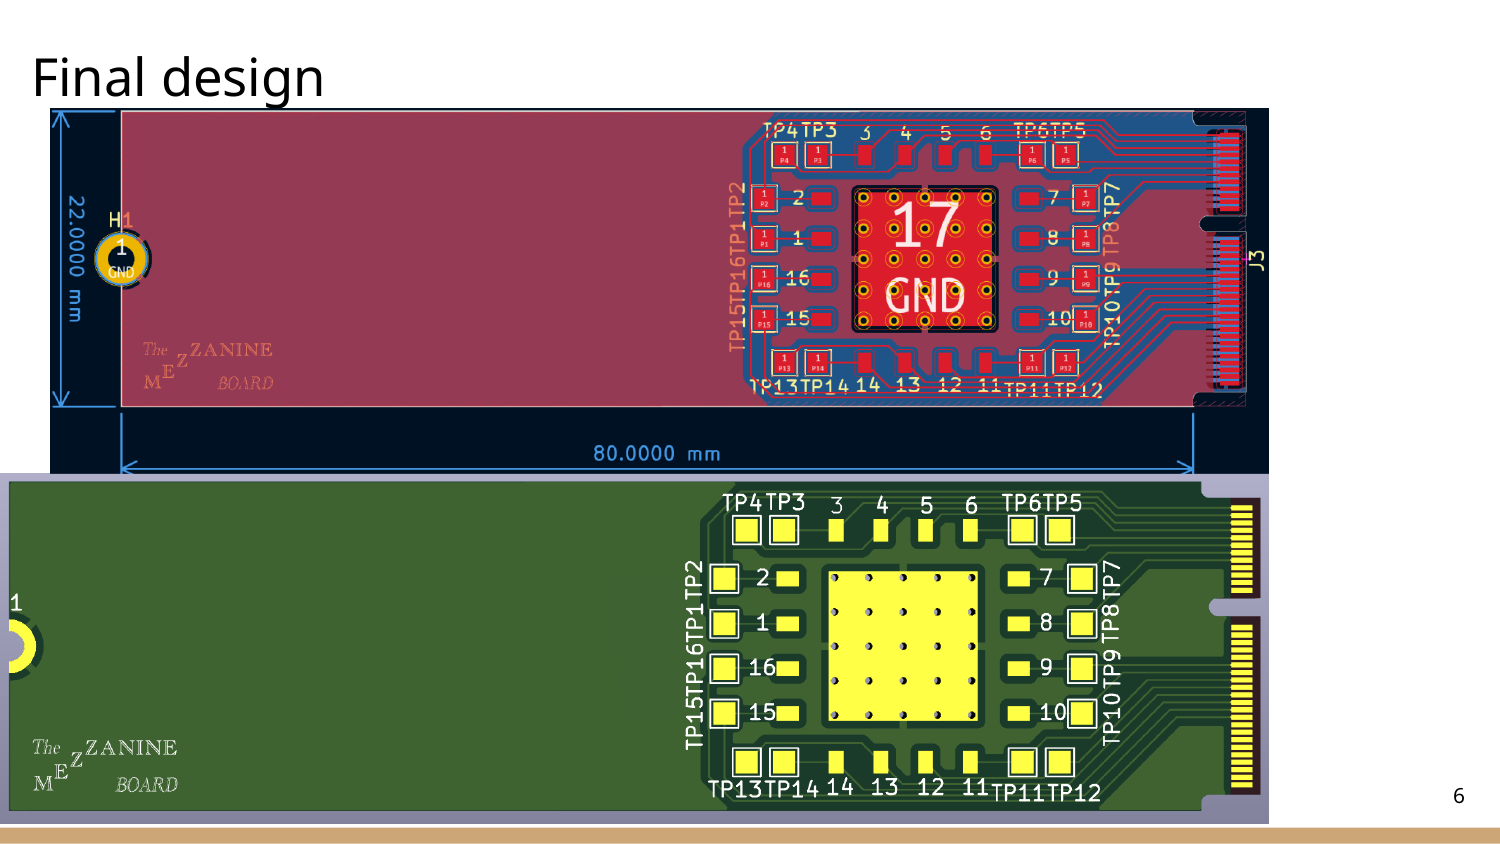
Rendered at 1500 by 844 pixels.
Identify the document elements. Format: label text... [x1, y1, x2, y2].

picture [0, 108, 1270, 824]
slide_number ‹#› [1389, 764, 1480, 830]
title Final design [16, 28, 1414, 123]
